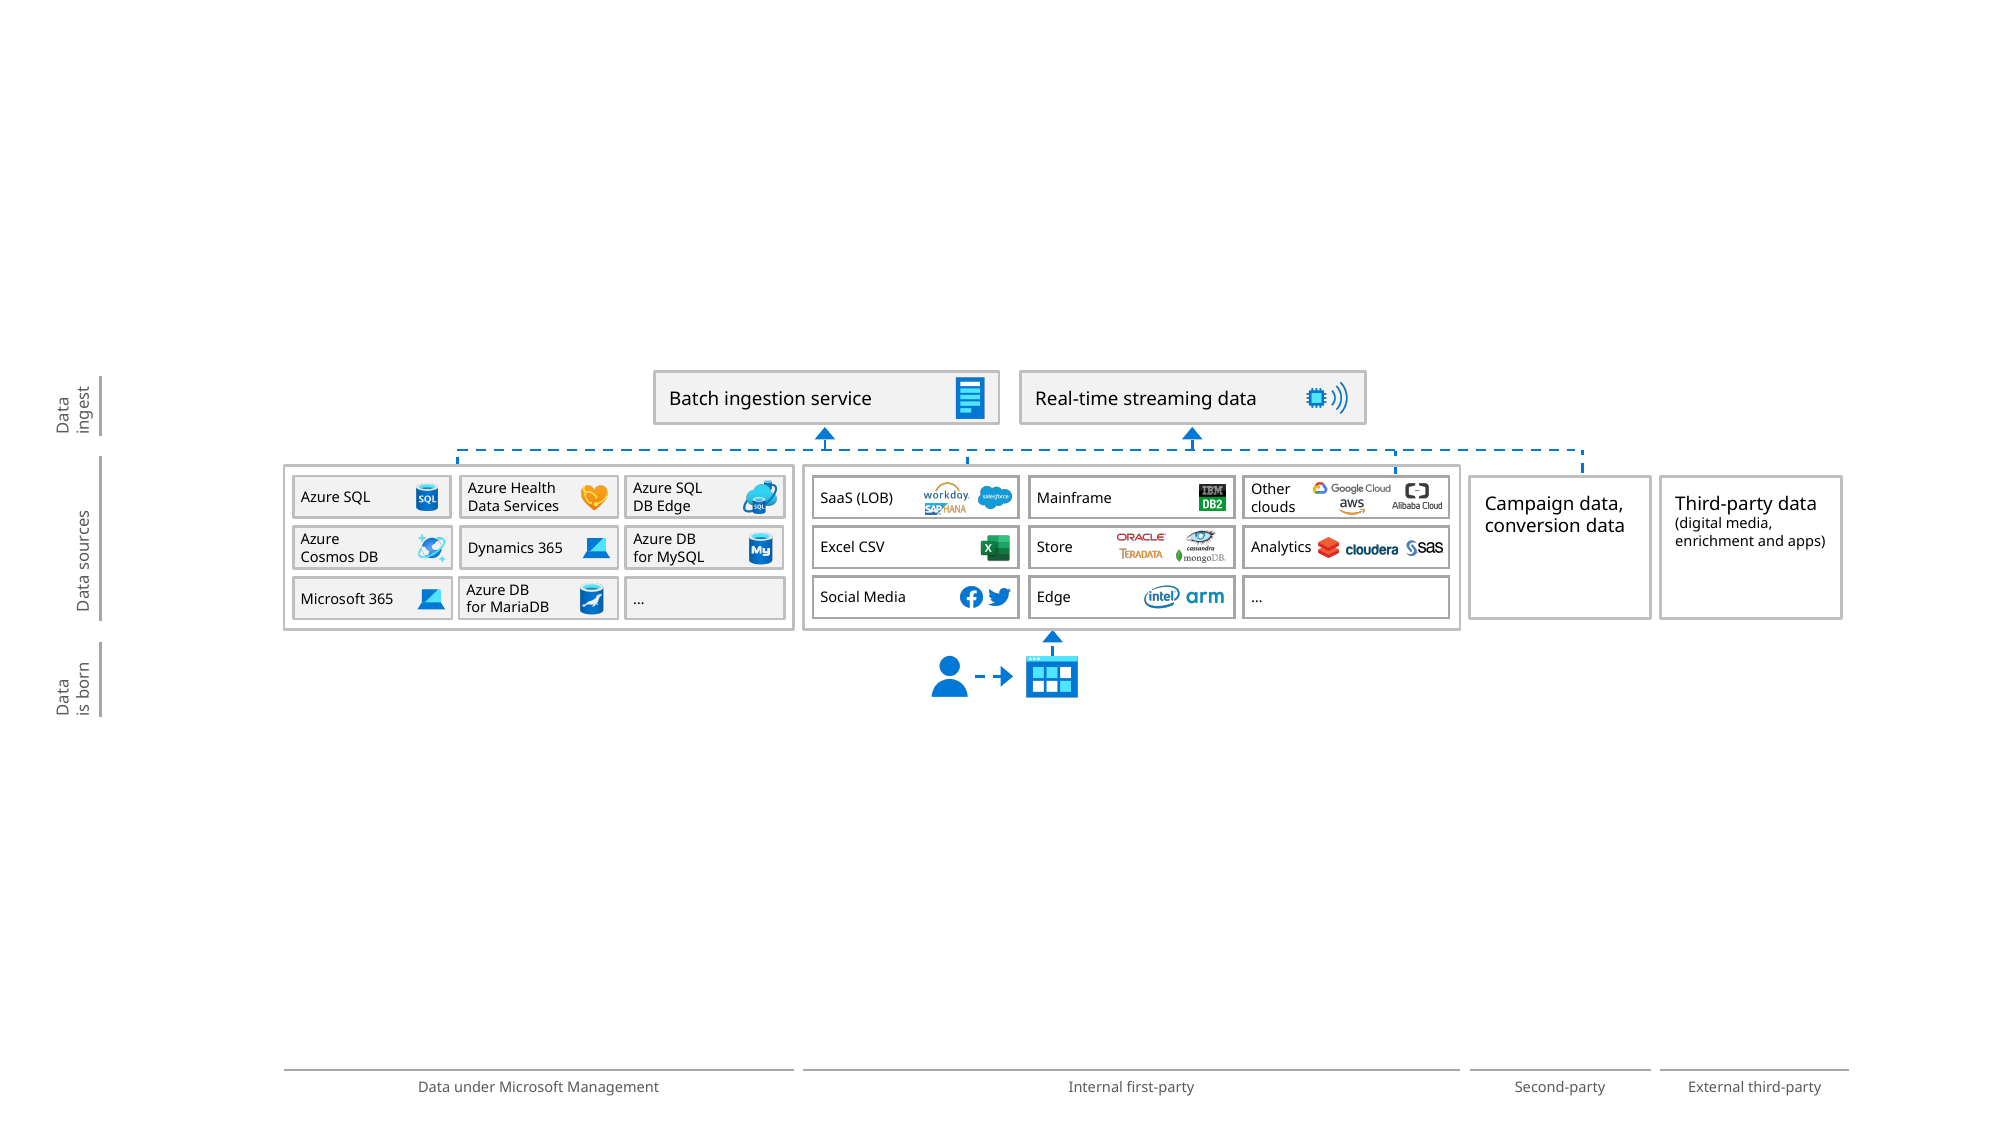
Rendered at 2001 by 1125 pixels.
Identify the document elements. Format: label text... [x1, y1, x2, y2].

text_box [803, 475, 1461, 630]
text_box Batch ingestion service [653, 371, 1000, 425]
picture [580, 483, 608, 512]
picture [948, 376, 991, 419]
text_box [812, 467, 1450, 619]
text_box Campaign data, conversion data [1469, 476, 1652, 619]
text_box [802, 1069, 1461, 1097]
text_box Real-time streaming data [1020, 371, 1366, 425]
picture [1306, 376, 1349, 419]
text_box [283, 465, 794, 630]
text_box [457, 449, 1584, 475]
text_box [51, 641, 101, 718]
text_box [283, 1069, 794, 1097]
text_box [293, 475, 785, 620]
text_box [917, 651, 1089, 704]
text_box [1659, 1069, 1850, 1097]
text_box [72, 455, 101, 622]
picture [1025, 650, 1079, 703]
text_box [1469, 1069, 1652, 1097]
picture [923, 650, 976, 703]
text_box Third-party data (digital media, enrichment and apps) [1659, 476, 1842, 619]
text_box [51, 375, 101, 437]
